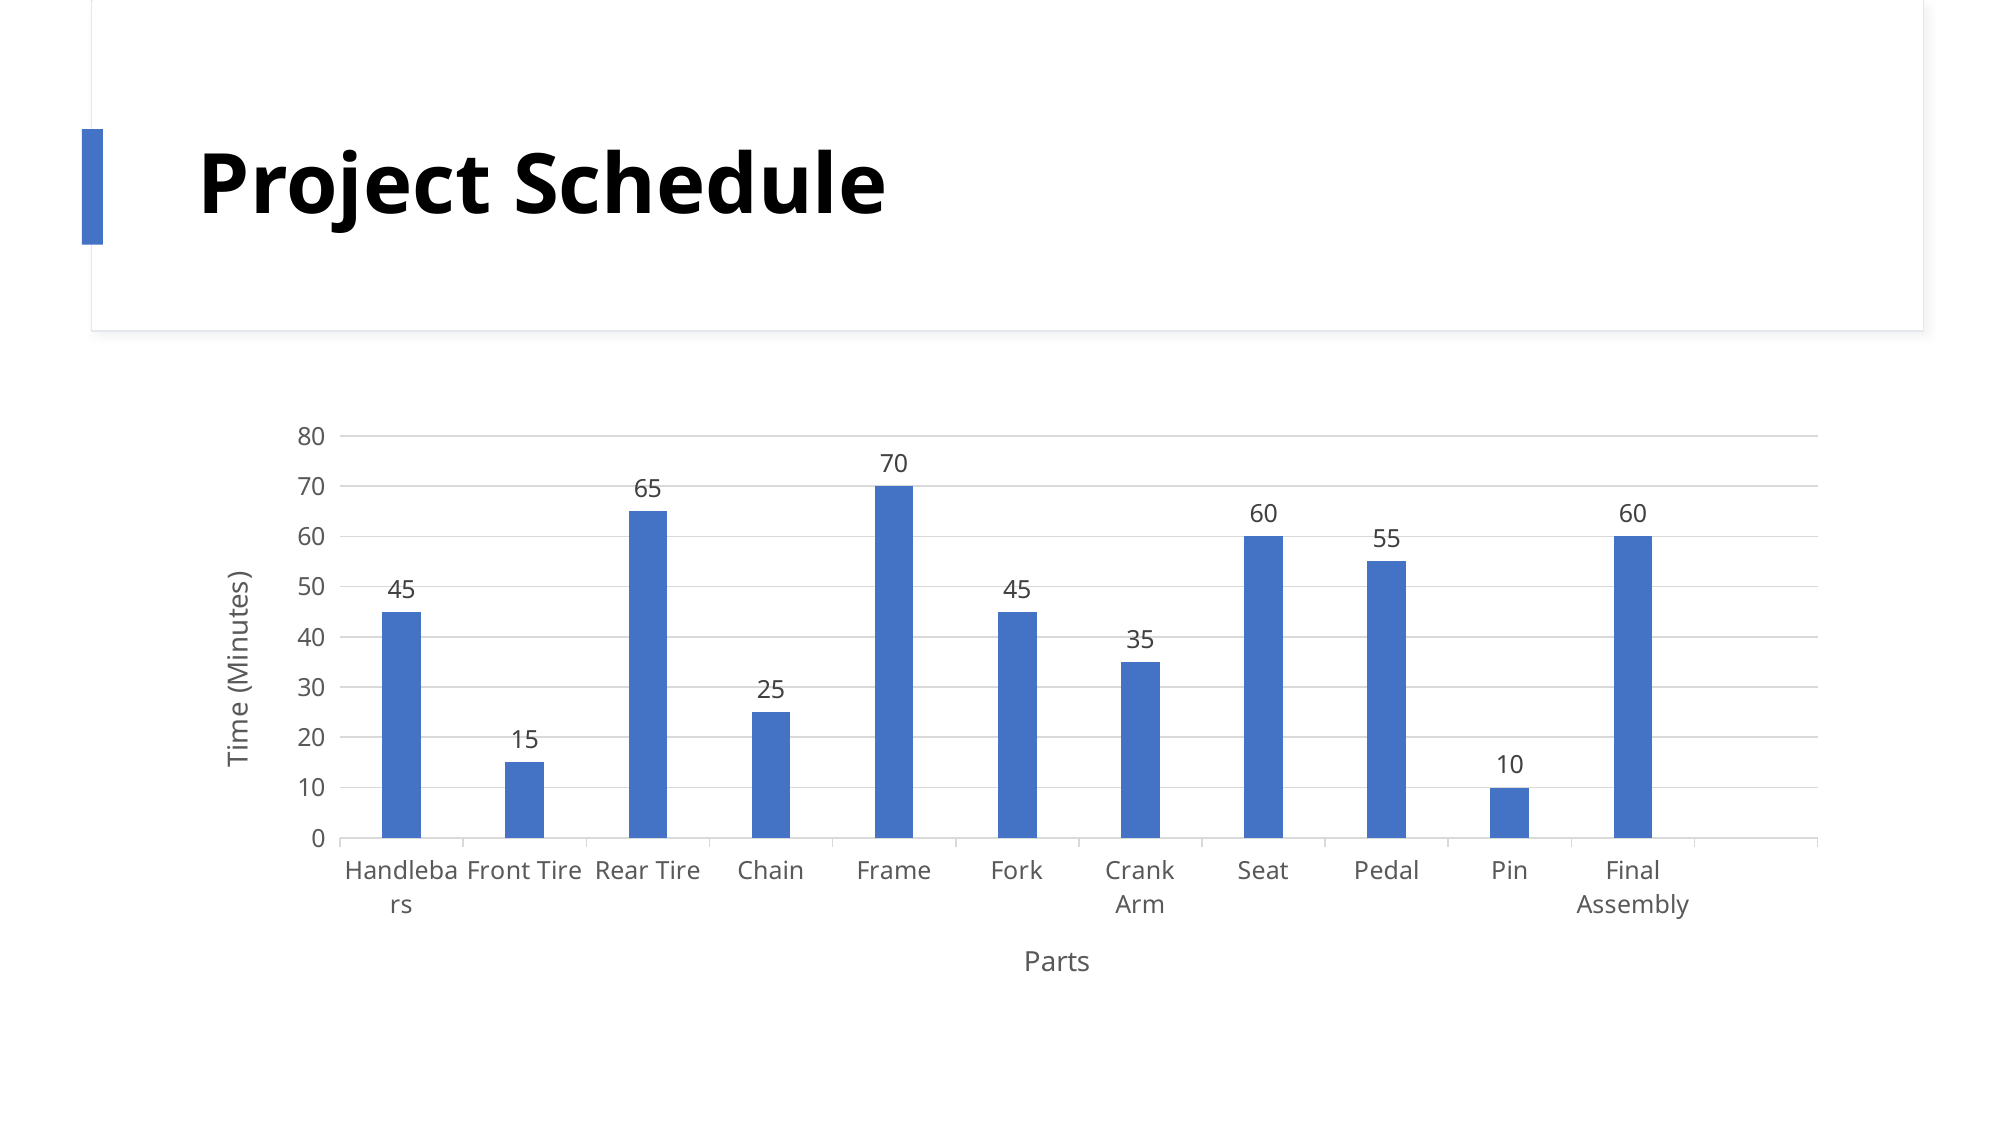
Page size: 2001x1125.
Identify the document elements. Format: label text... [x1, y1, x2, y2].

title Project Schedule [183, 90, 1851, 284]
chart [182, 406, 1851, 1013]
